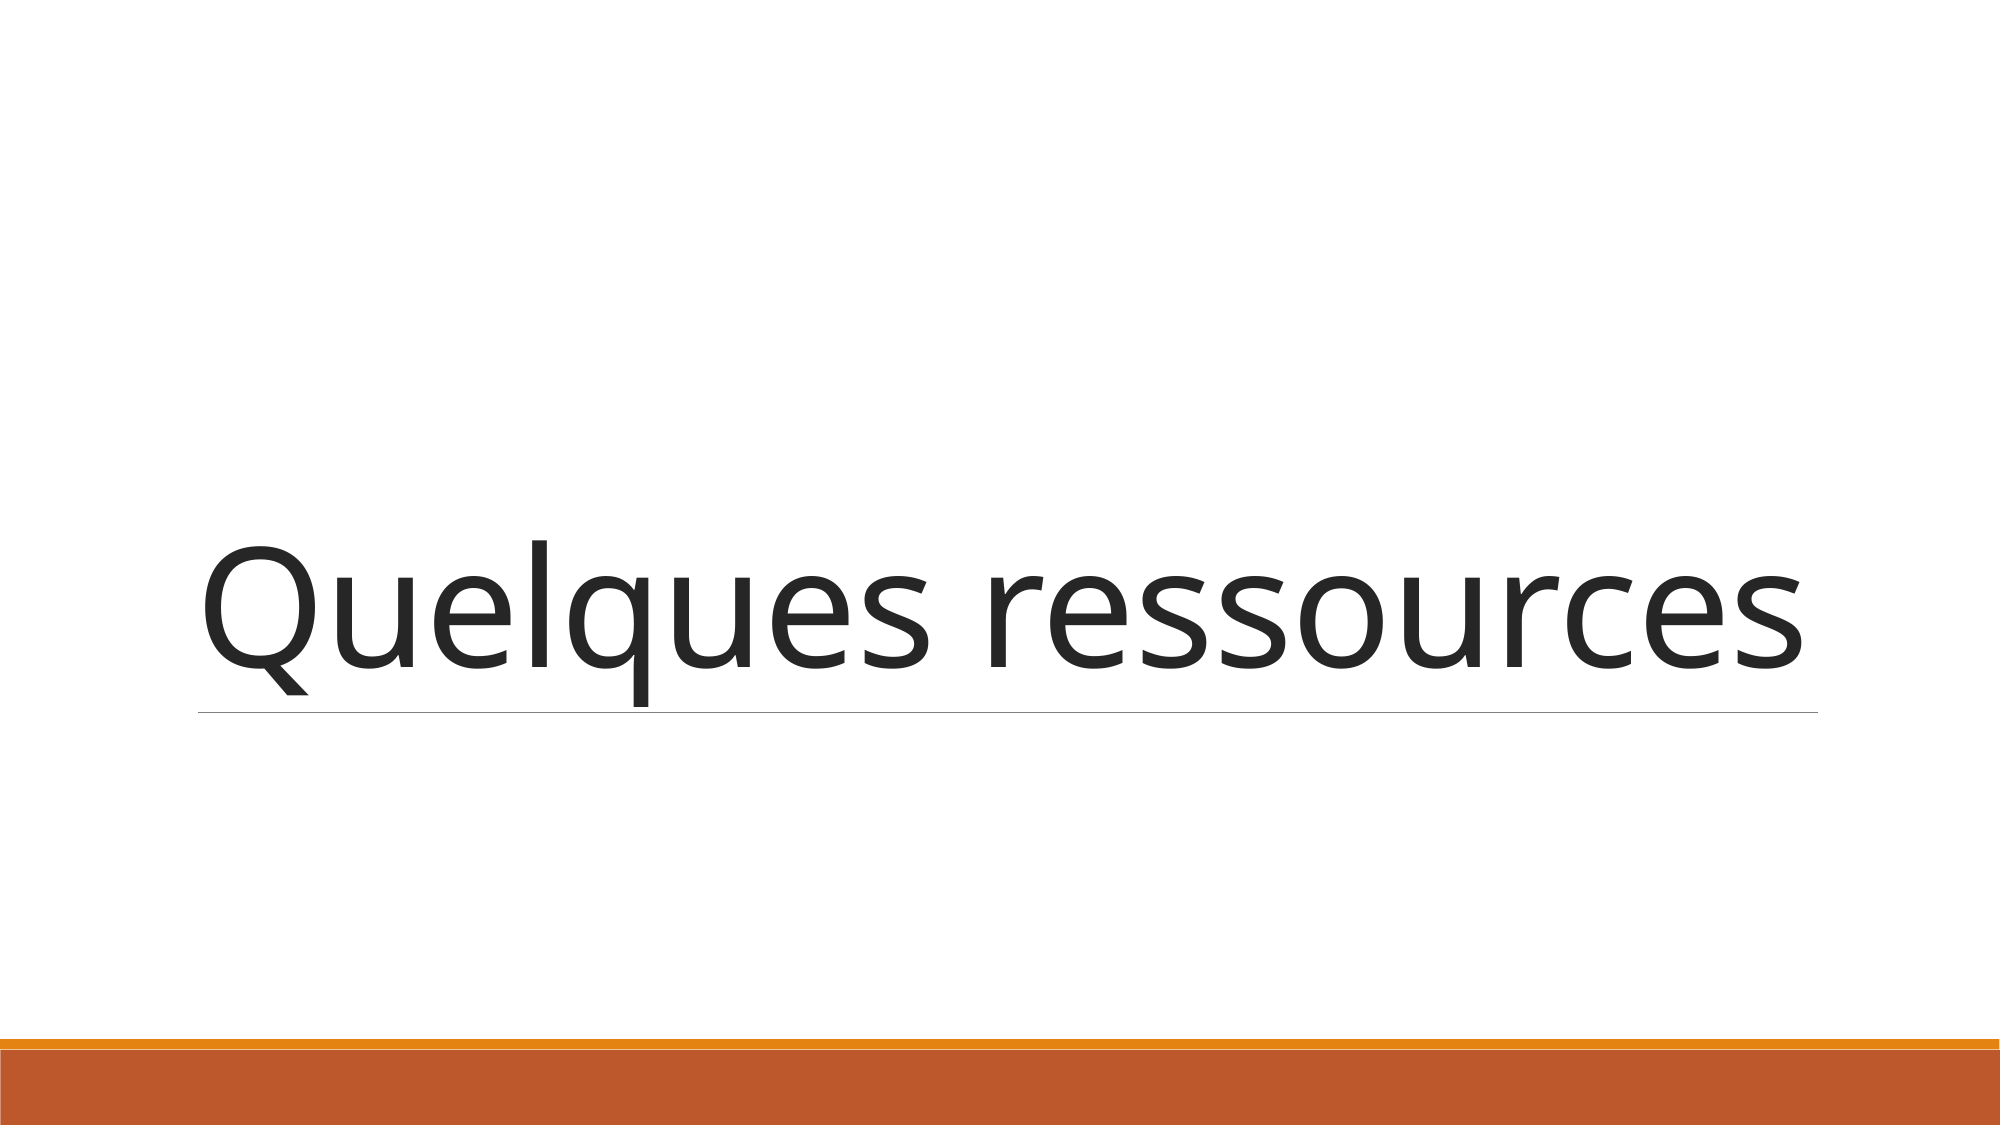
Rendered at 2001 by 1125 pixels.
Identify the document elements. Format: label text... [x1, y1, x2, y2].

title Quelques ressources [180, 124, 1830, 710]
